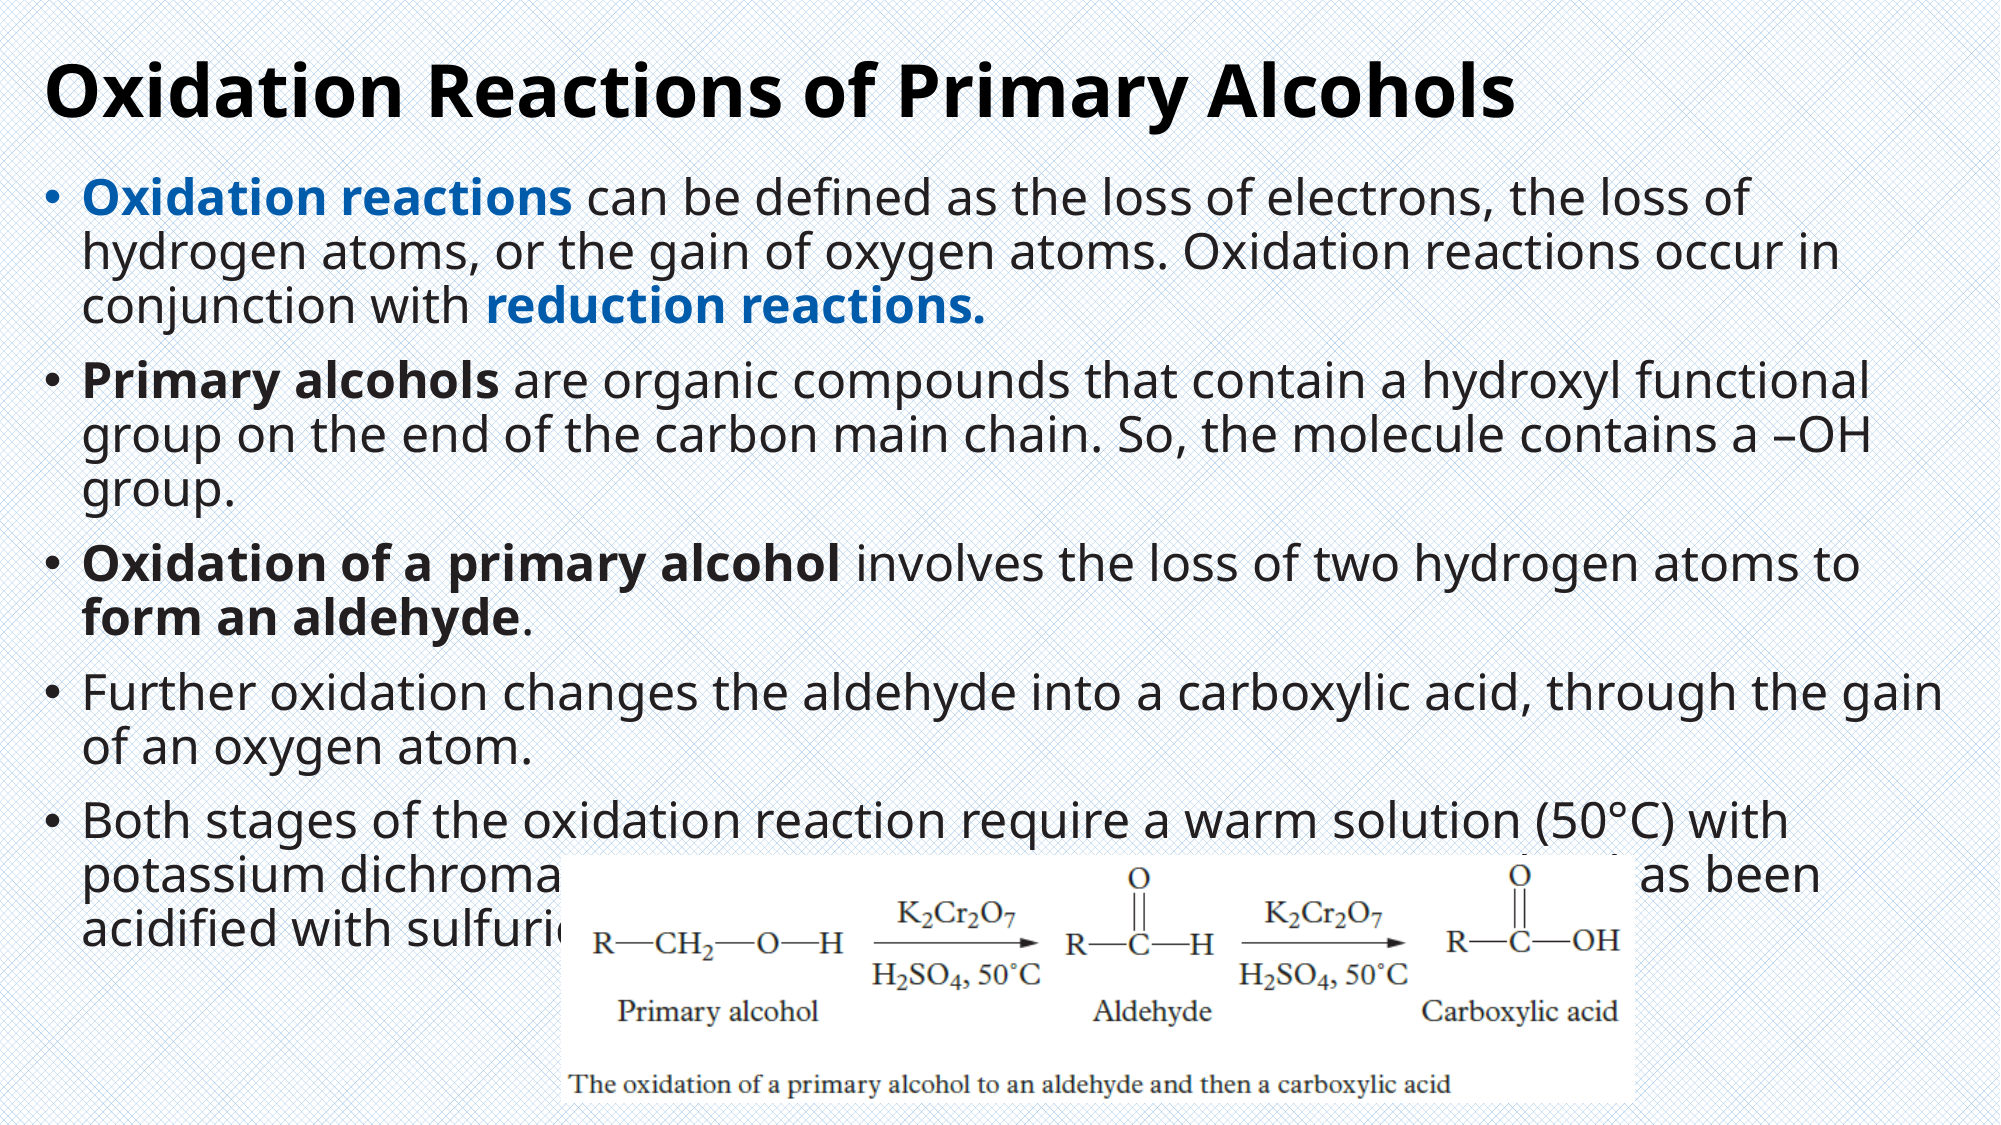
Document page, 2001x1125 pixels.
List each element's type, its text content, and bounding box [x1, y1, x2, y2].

picture [561, 855, 1635, 1103]
title Oxidation Reactions of Primary Alcohols [28, 22, 1722, 166]
